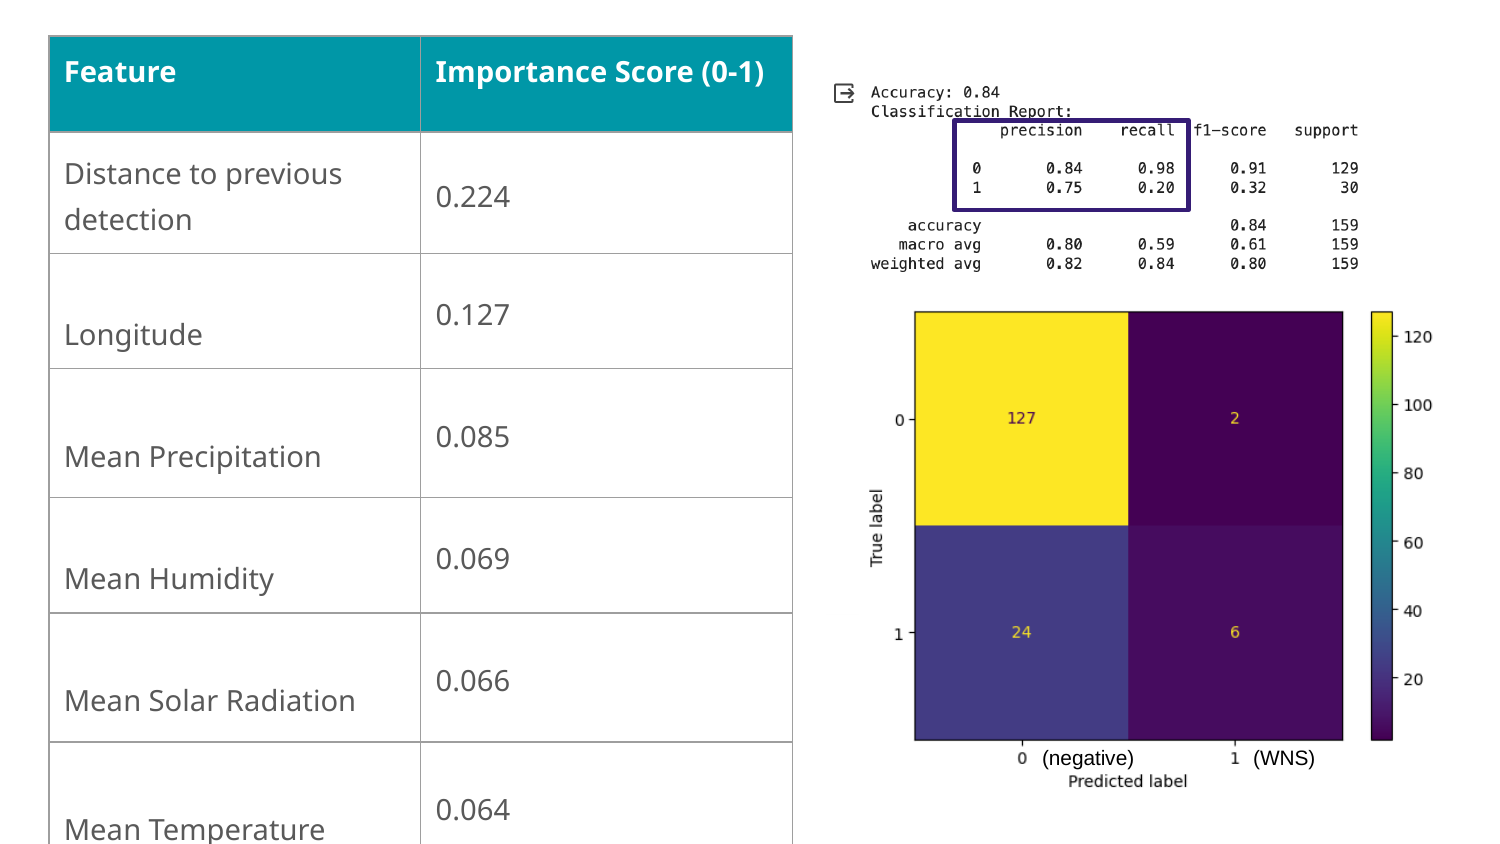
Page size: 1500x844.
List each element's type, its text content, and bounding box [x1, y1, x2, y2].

table_cell 0.127 [421, 254, 792, 368]
table_cell Mean Temperature [50, 743, 420, 844]
table_cell Mean Precipitation [50, 369, 420, 497]
table_cell 0.224 [421, 133, 792, 253]
table_cell Distance to previous detection [50, 133, 420, 253]
table_cell 0.064 [421, 743, 792, 844]
table_cell Mean Solar Radiation [50, 614, 420, 741]
table_header Feature [50, 37, 420, 131]
picture [826, 75, 1446, 801]
table_header Importance Score (0-1) [421, 37, 792, 131]
table_cell Mean Humidity [50, 498, 420, 612]
table_cell Longitude [50, 254, 420, 368]
table_cell 0.085 [421, 369, 792, 497]
table_cell 0.066 [421, 614, 792, 741]
table_cell 0.069 [421, 498, 792, 612]
